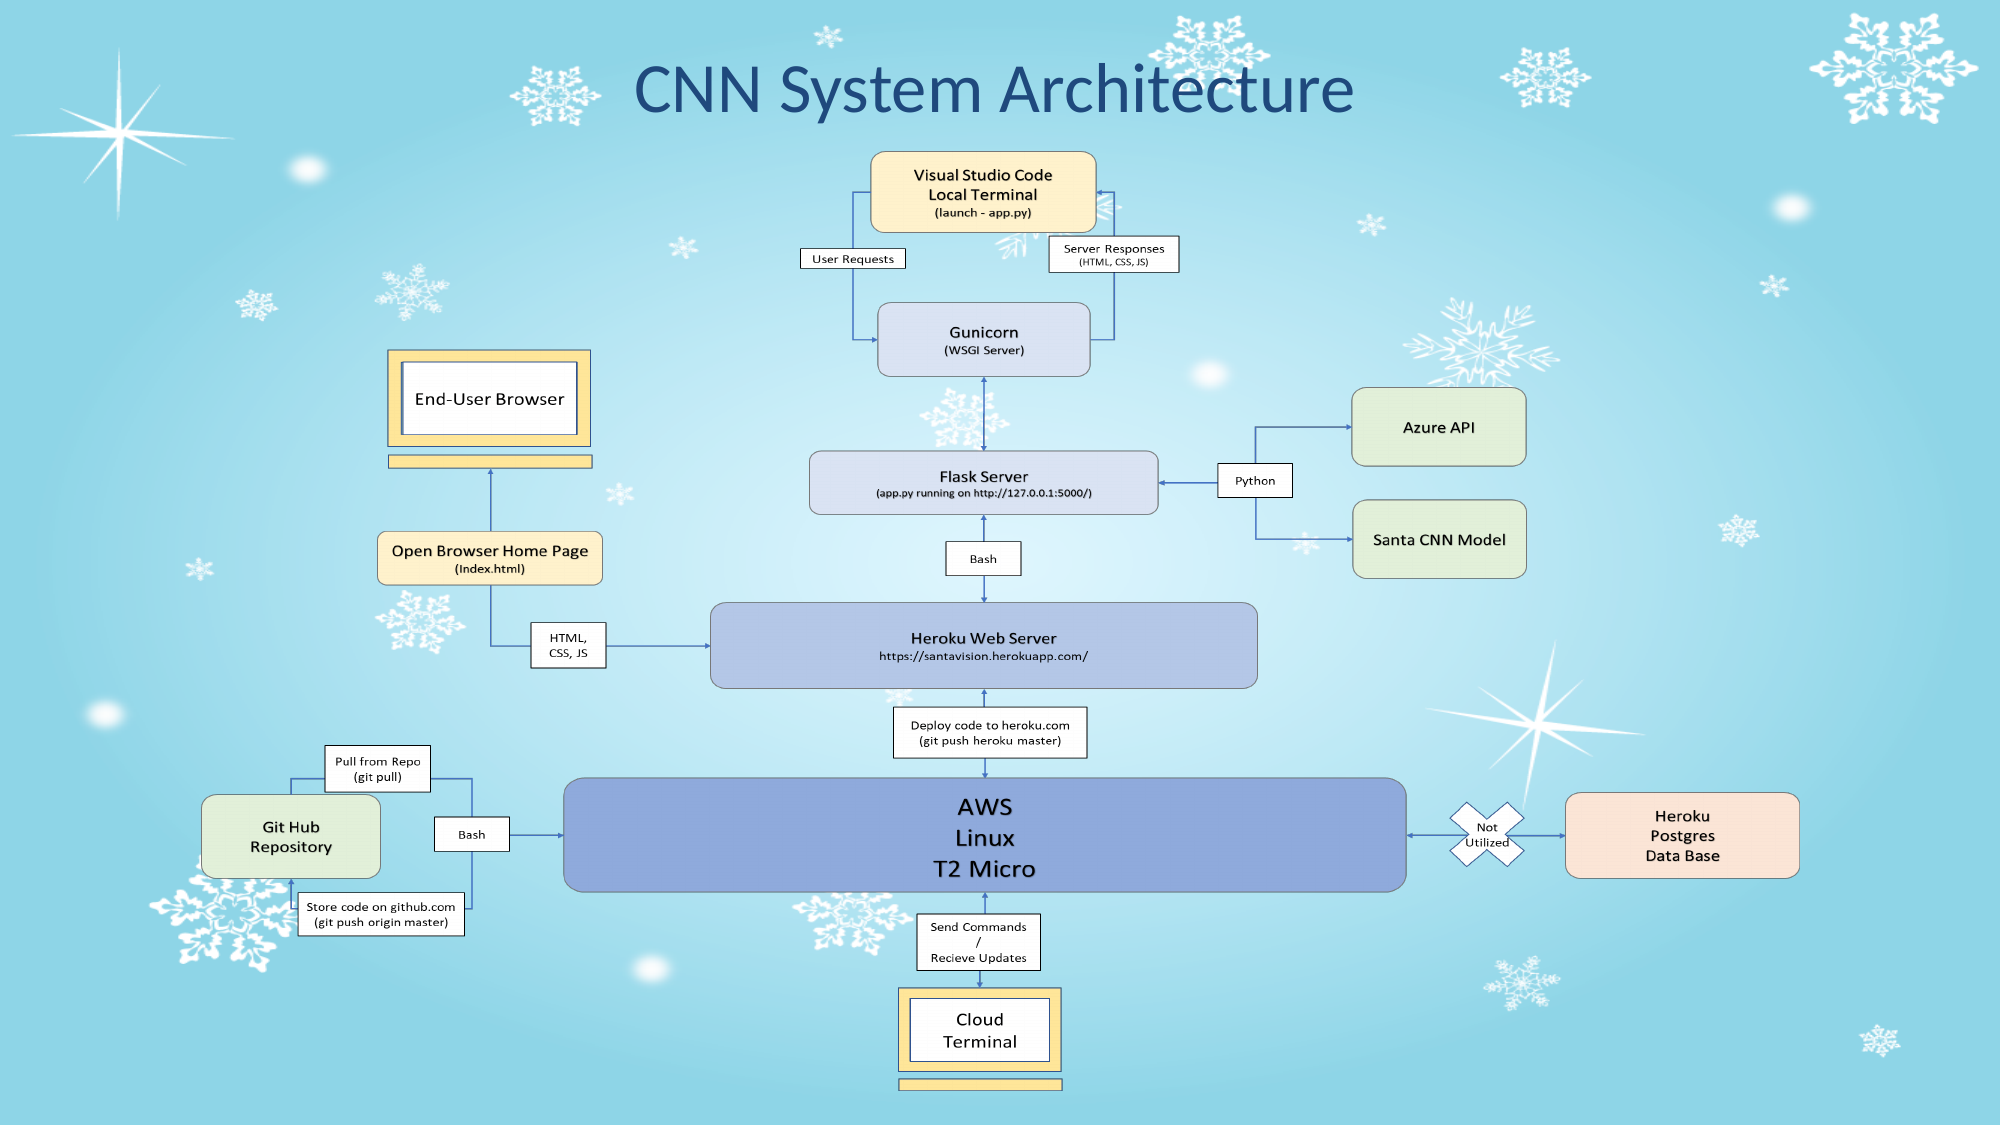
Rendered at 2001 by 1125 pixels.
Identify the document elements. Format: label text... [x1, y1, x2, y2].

title CNN System Architecture [182, 34, 1808, 134]
picture [0, 0, 2000, 1125]
